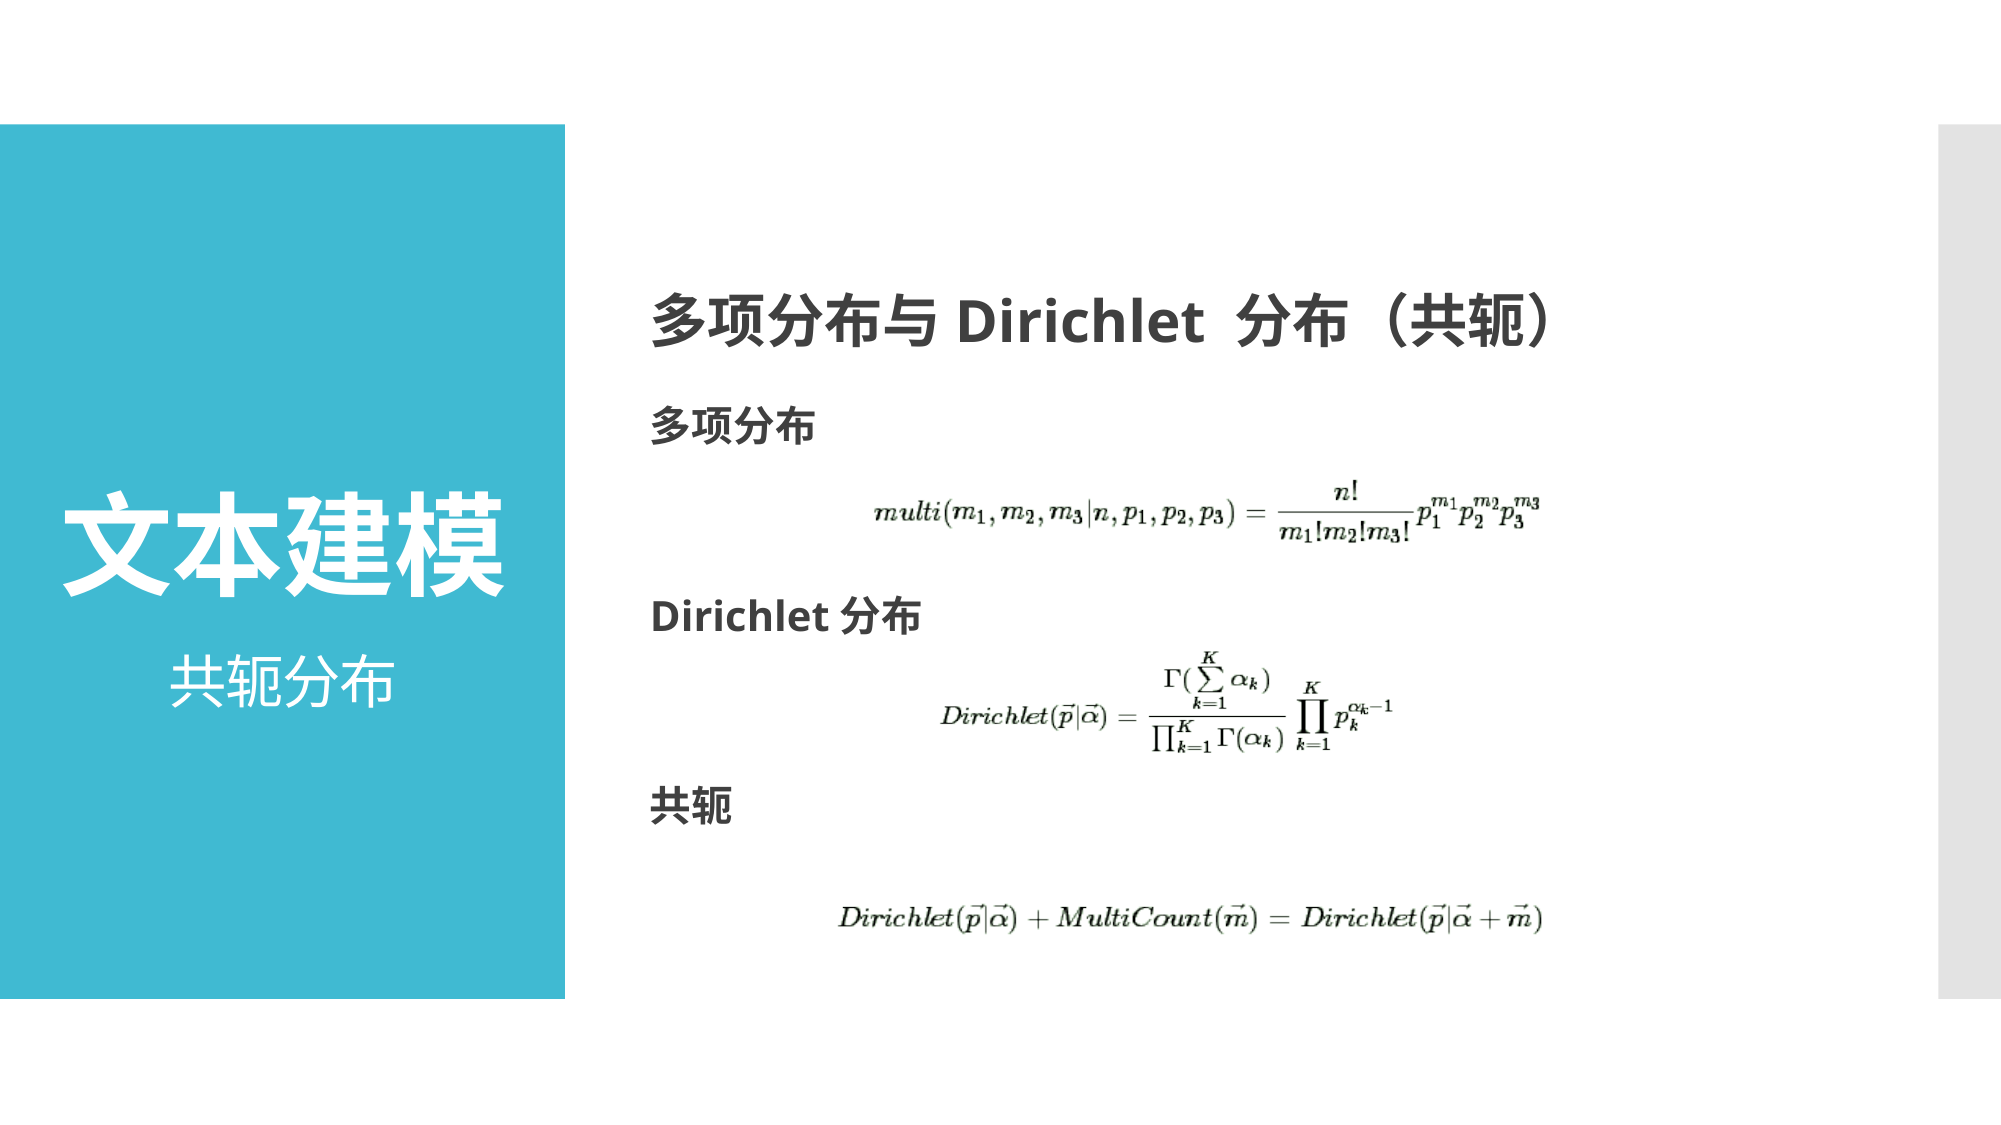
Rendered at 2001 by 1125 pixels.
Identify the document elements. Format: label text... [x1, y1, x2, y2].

picture [807, 878, 1694, 962]
title 文本建模 共轭分布 [41, 184, 525, 940]
picture [765, 635, 1652, 775]
list 多项分布与Dirichlet 分布（共轭） 多项分布 Dirichlet分布 共轭 [634, 141, 1835, 982]
picture [765, 458, 1652, 562]
